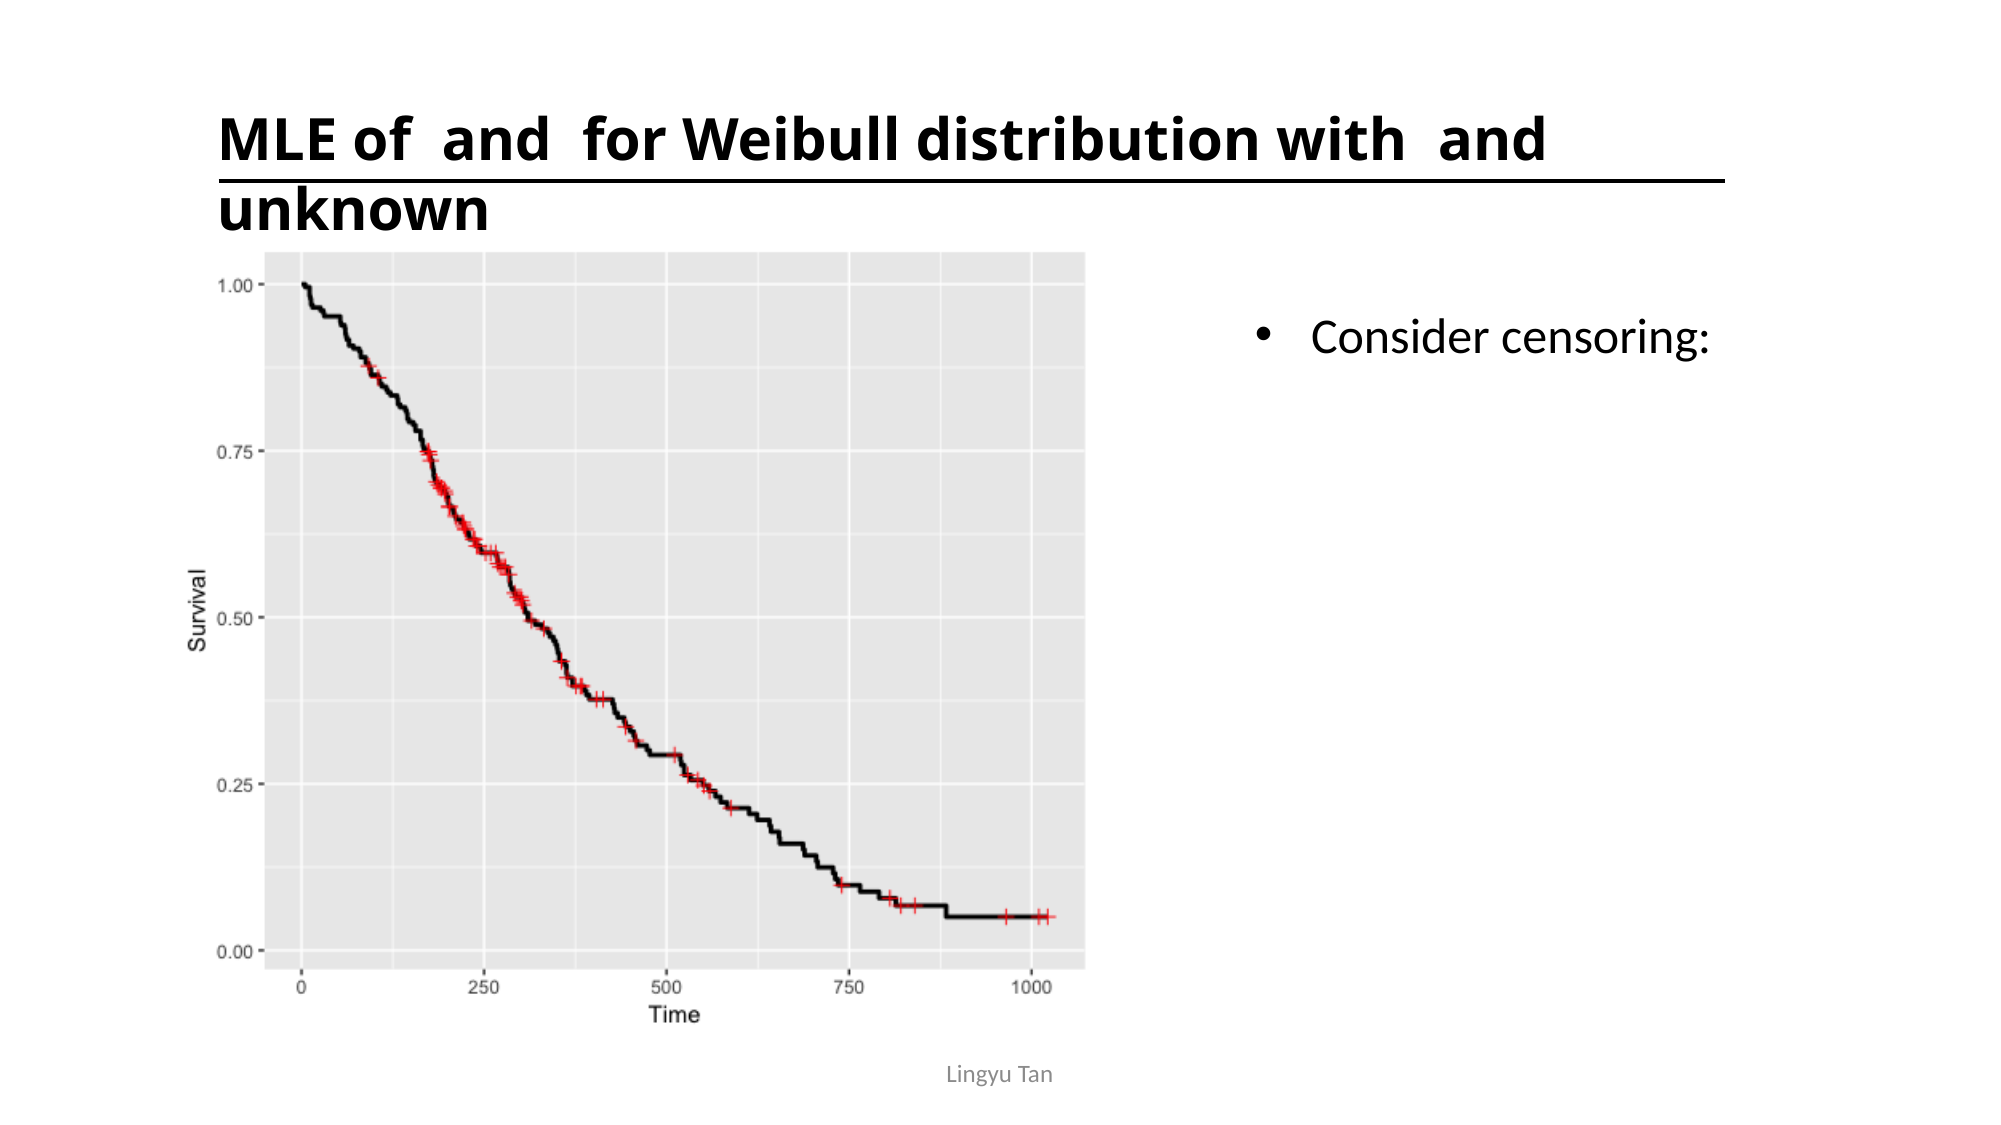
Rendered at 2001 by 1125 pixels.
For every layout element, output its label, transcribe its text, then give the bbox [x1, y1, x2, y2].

footer Lingyu Tan [662, 1042, 1338, 1103]
picture [177, 206, 1097, 1034]
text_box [202, 94, 1798, 181]
